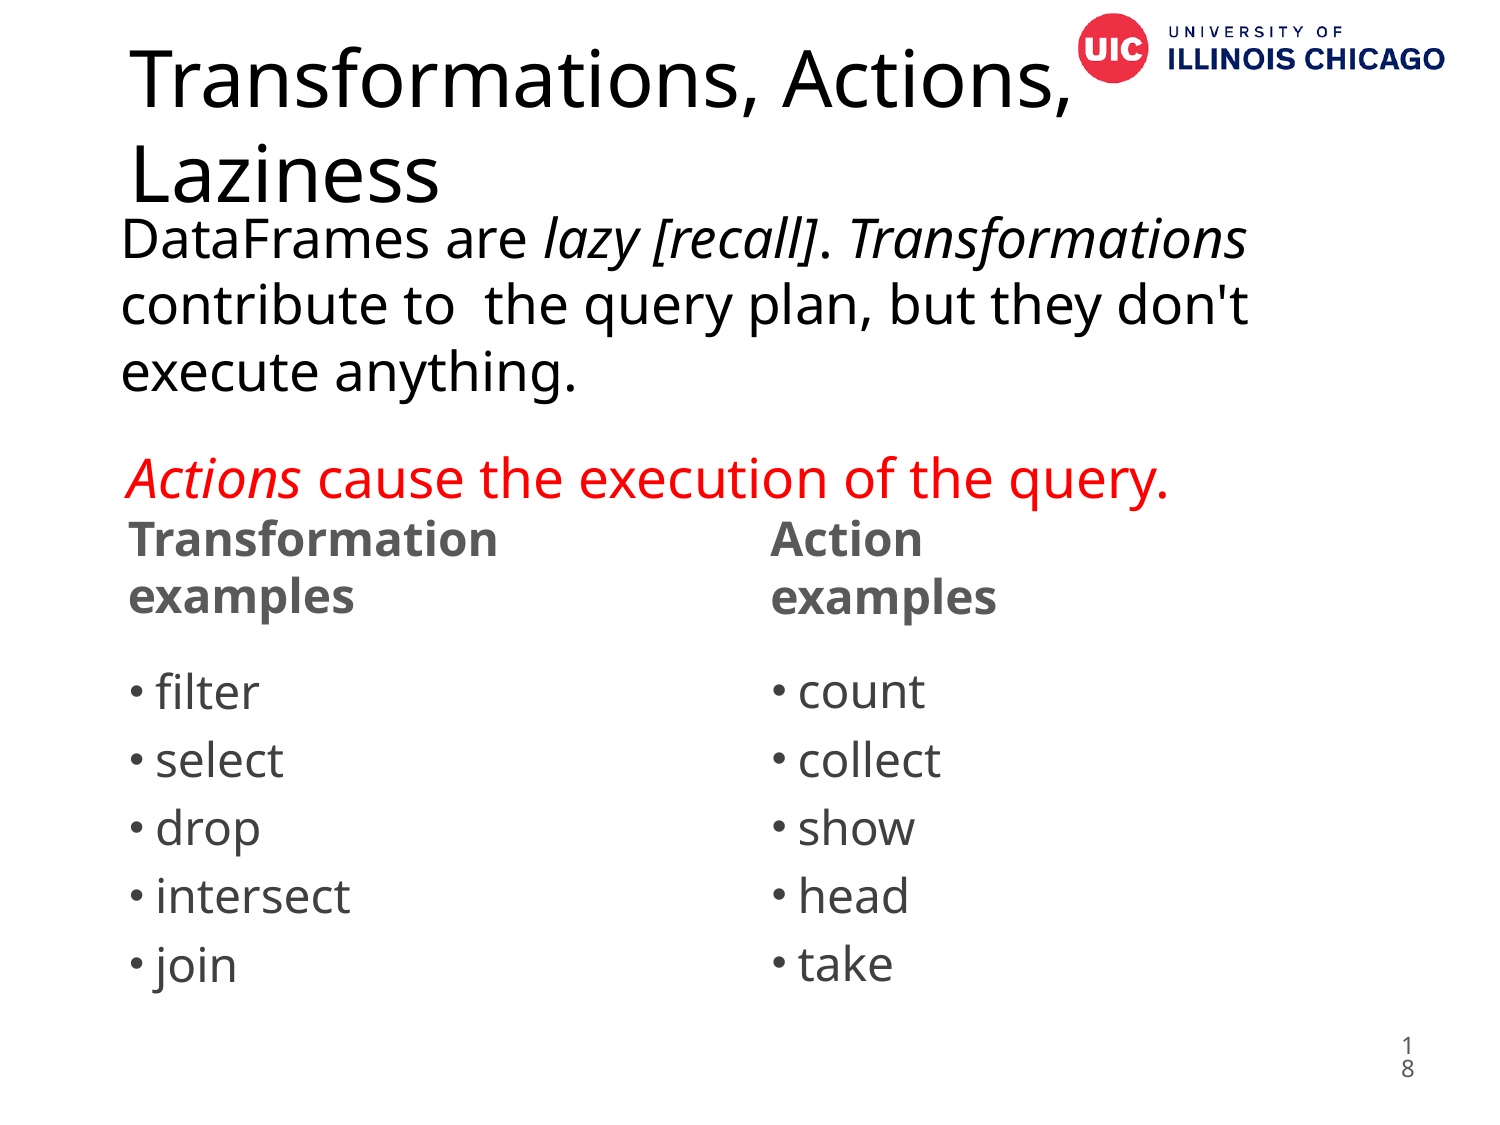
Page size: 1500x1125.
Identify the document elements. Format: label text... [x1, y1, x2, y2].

text_box DataFrames are lazy [recall]. Transformations contribute to the query plan, but they don't execute anything. Actions cause the execution of the query. [118, 201, 1428, 510]
text_box Transformation examples filter select drop intersect join [126, 510, 670, 992]
picture [1076, 11, 1448, 86]
title Transformations, Actions, Laziness [127, 26, 1368, 201]
text_box 18 [1397, 1029, 1428, 1063]
text_box Action examples count collect show head take [768, 510, 1116, 991]
